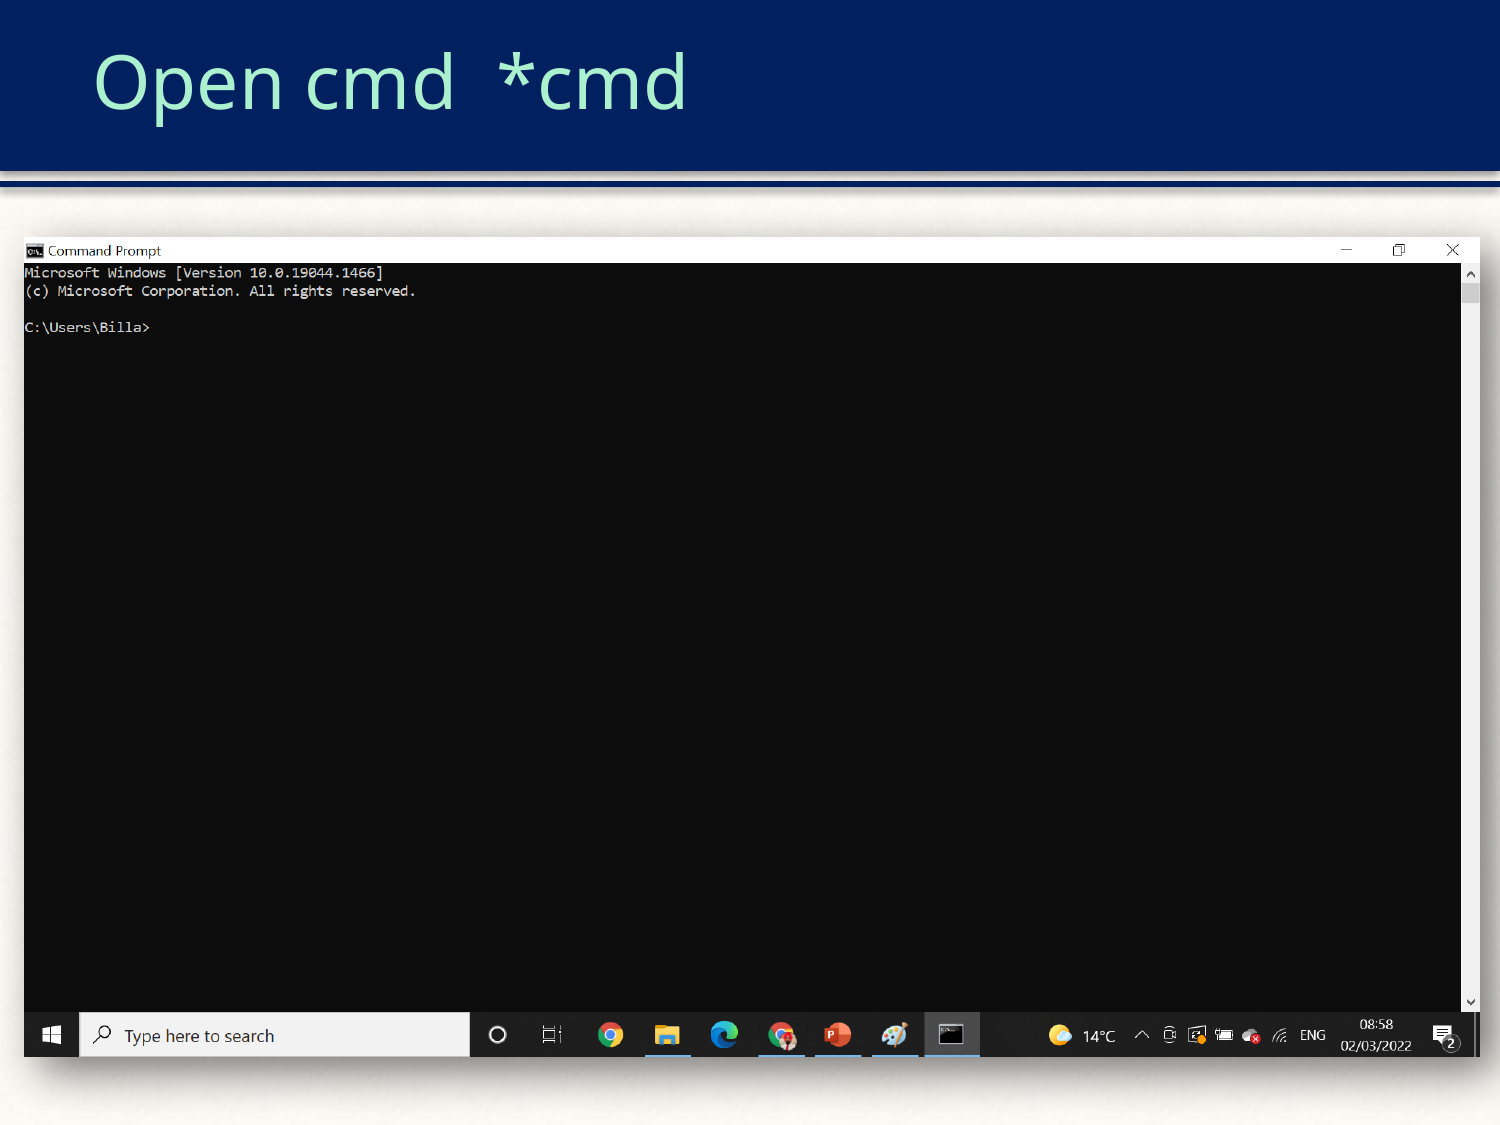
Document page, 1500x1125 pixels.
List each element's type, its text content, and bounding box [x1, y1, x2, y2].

title Open cmd *cmd [77, 0, 1500, 171]
picture [24, 237, 1480, 1057]
